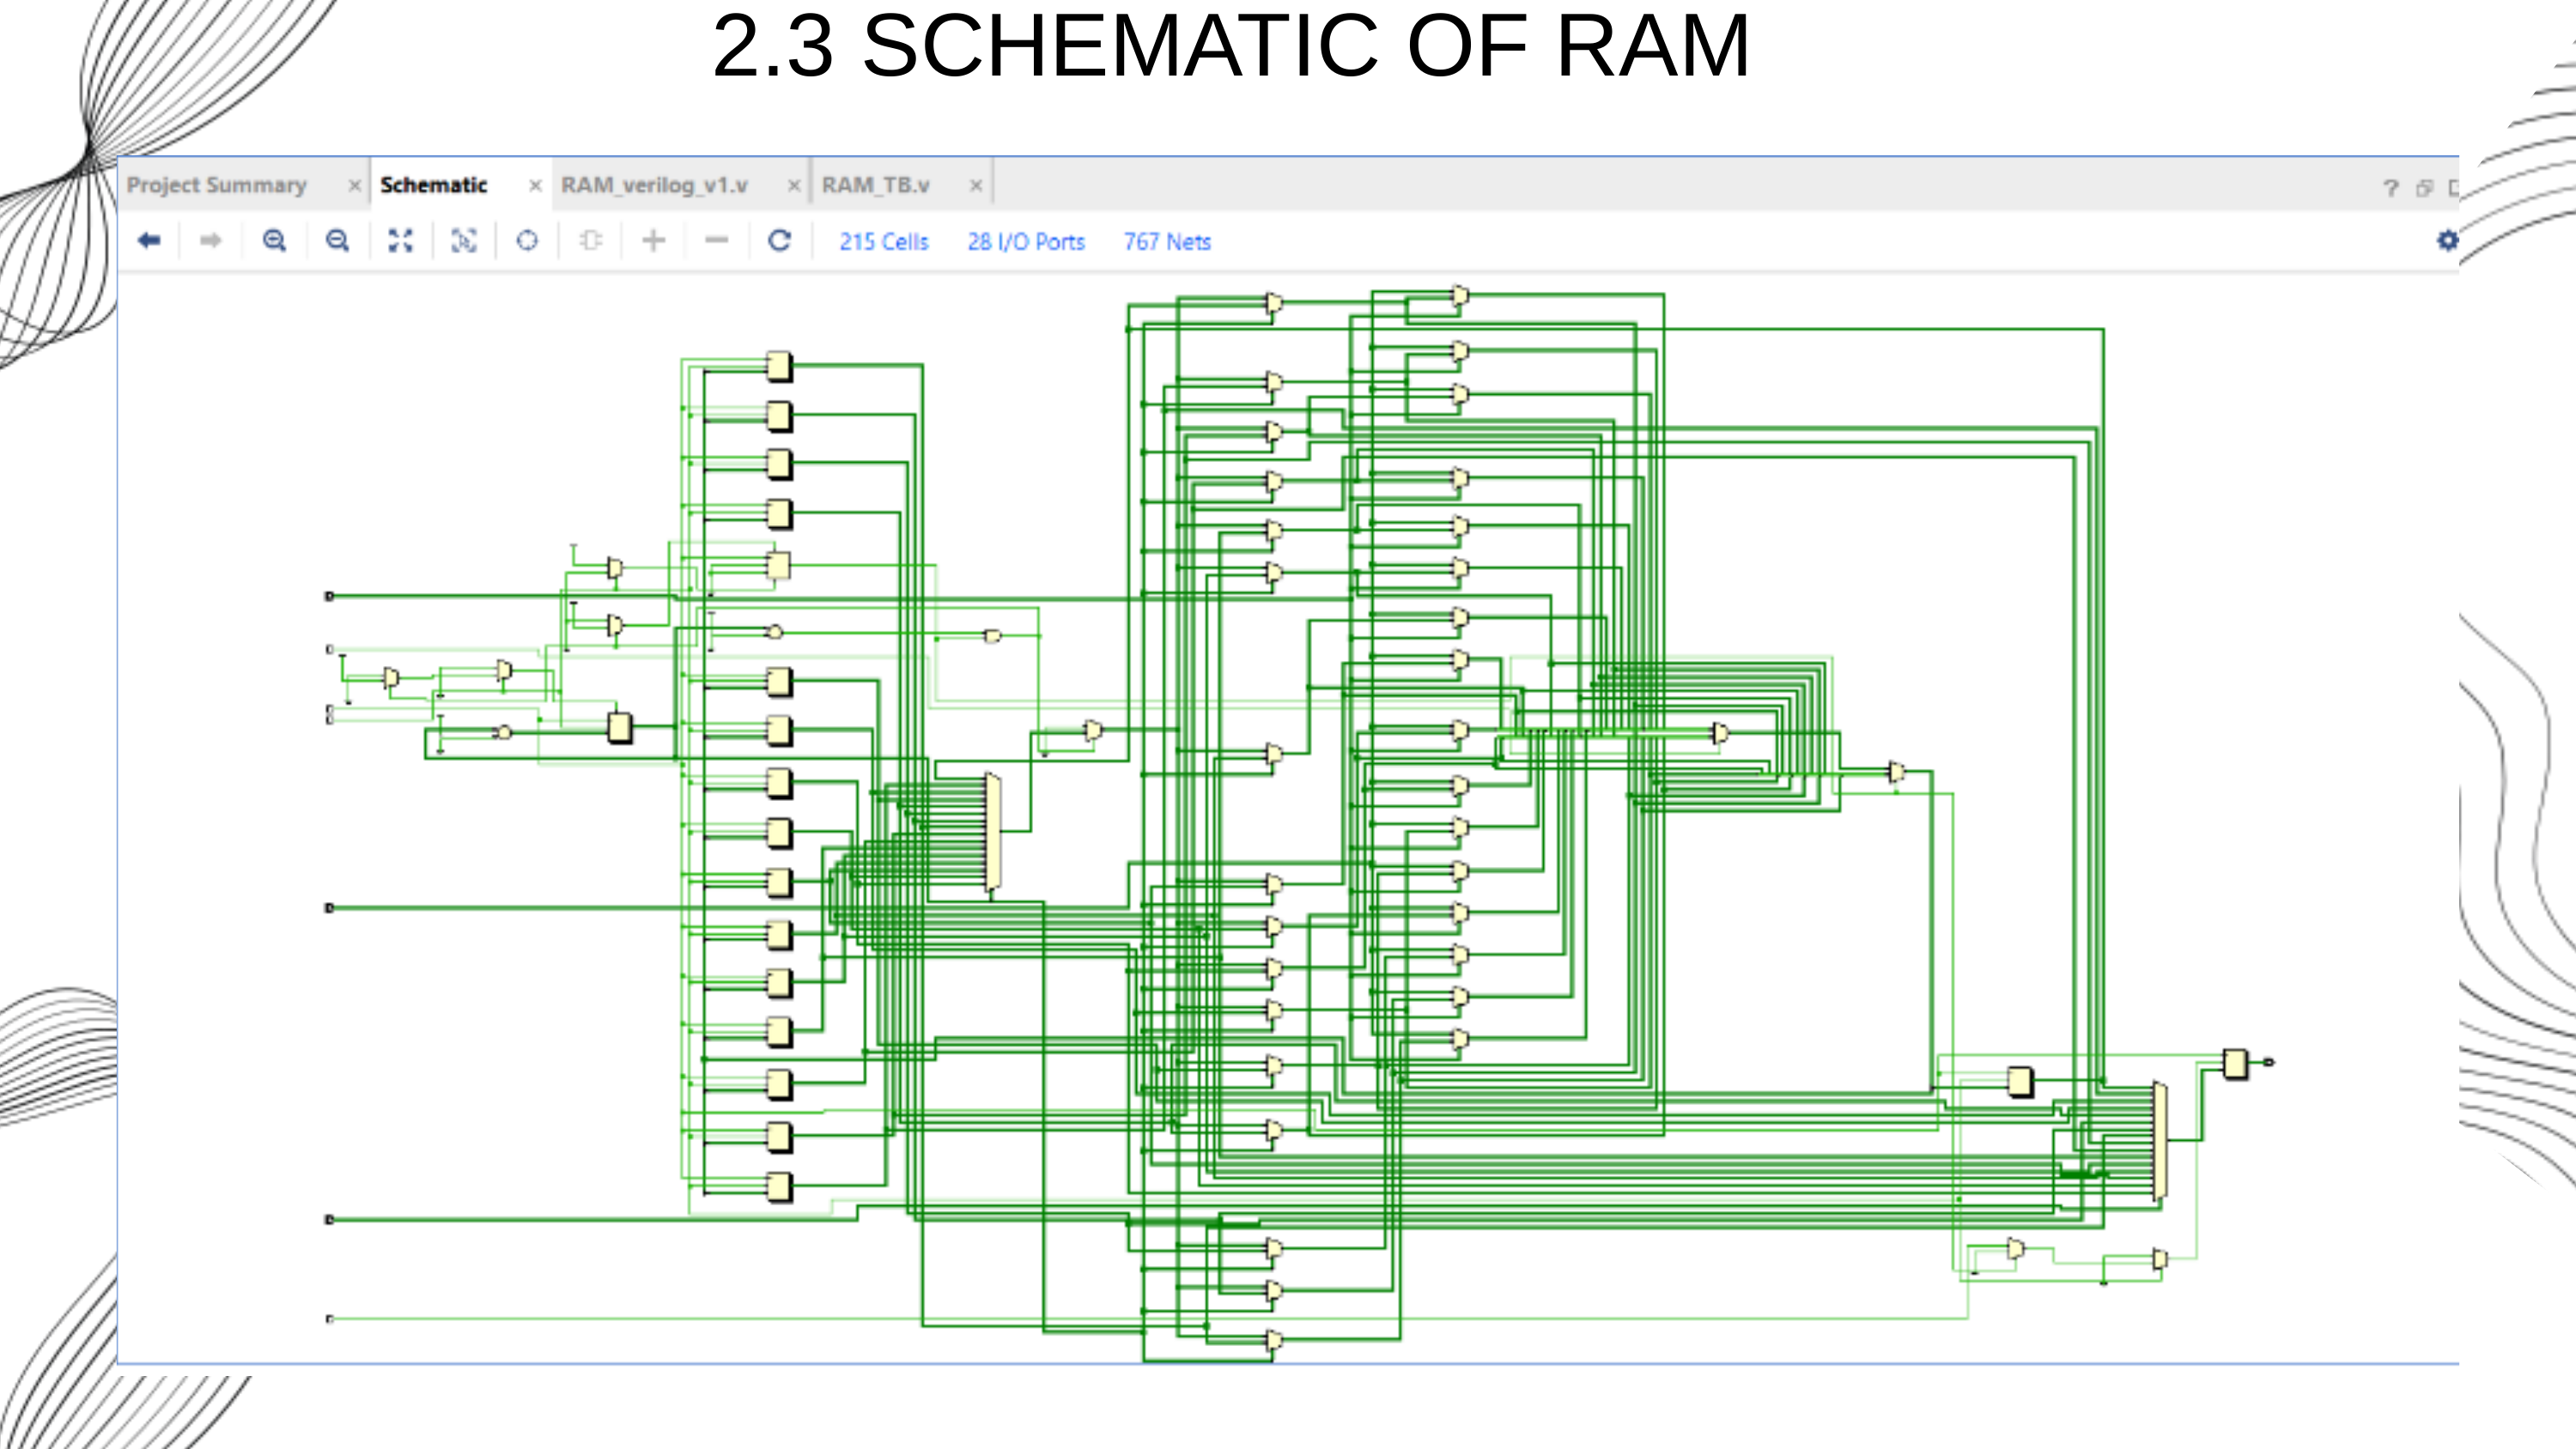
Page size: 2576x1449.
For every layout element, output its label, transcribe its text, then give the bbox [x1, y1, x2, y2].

text_box [2460, 39, 2576, 1214]
text_box [0, 724, 307, 1449]
text_box 2.3 SCHEMATIC OF RAM [451, 0, 2040, 94]
text_box [116, 155, 2460, 1377]
text_box [0, 0, 392, 652]
